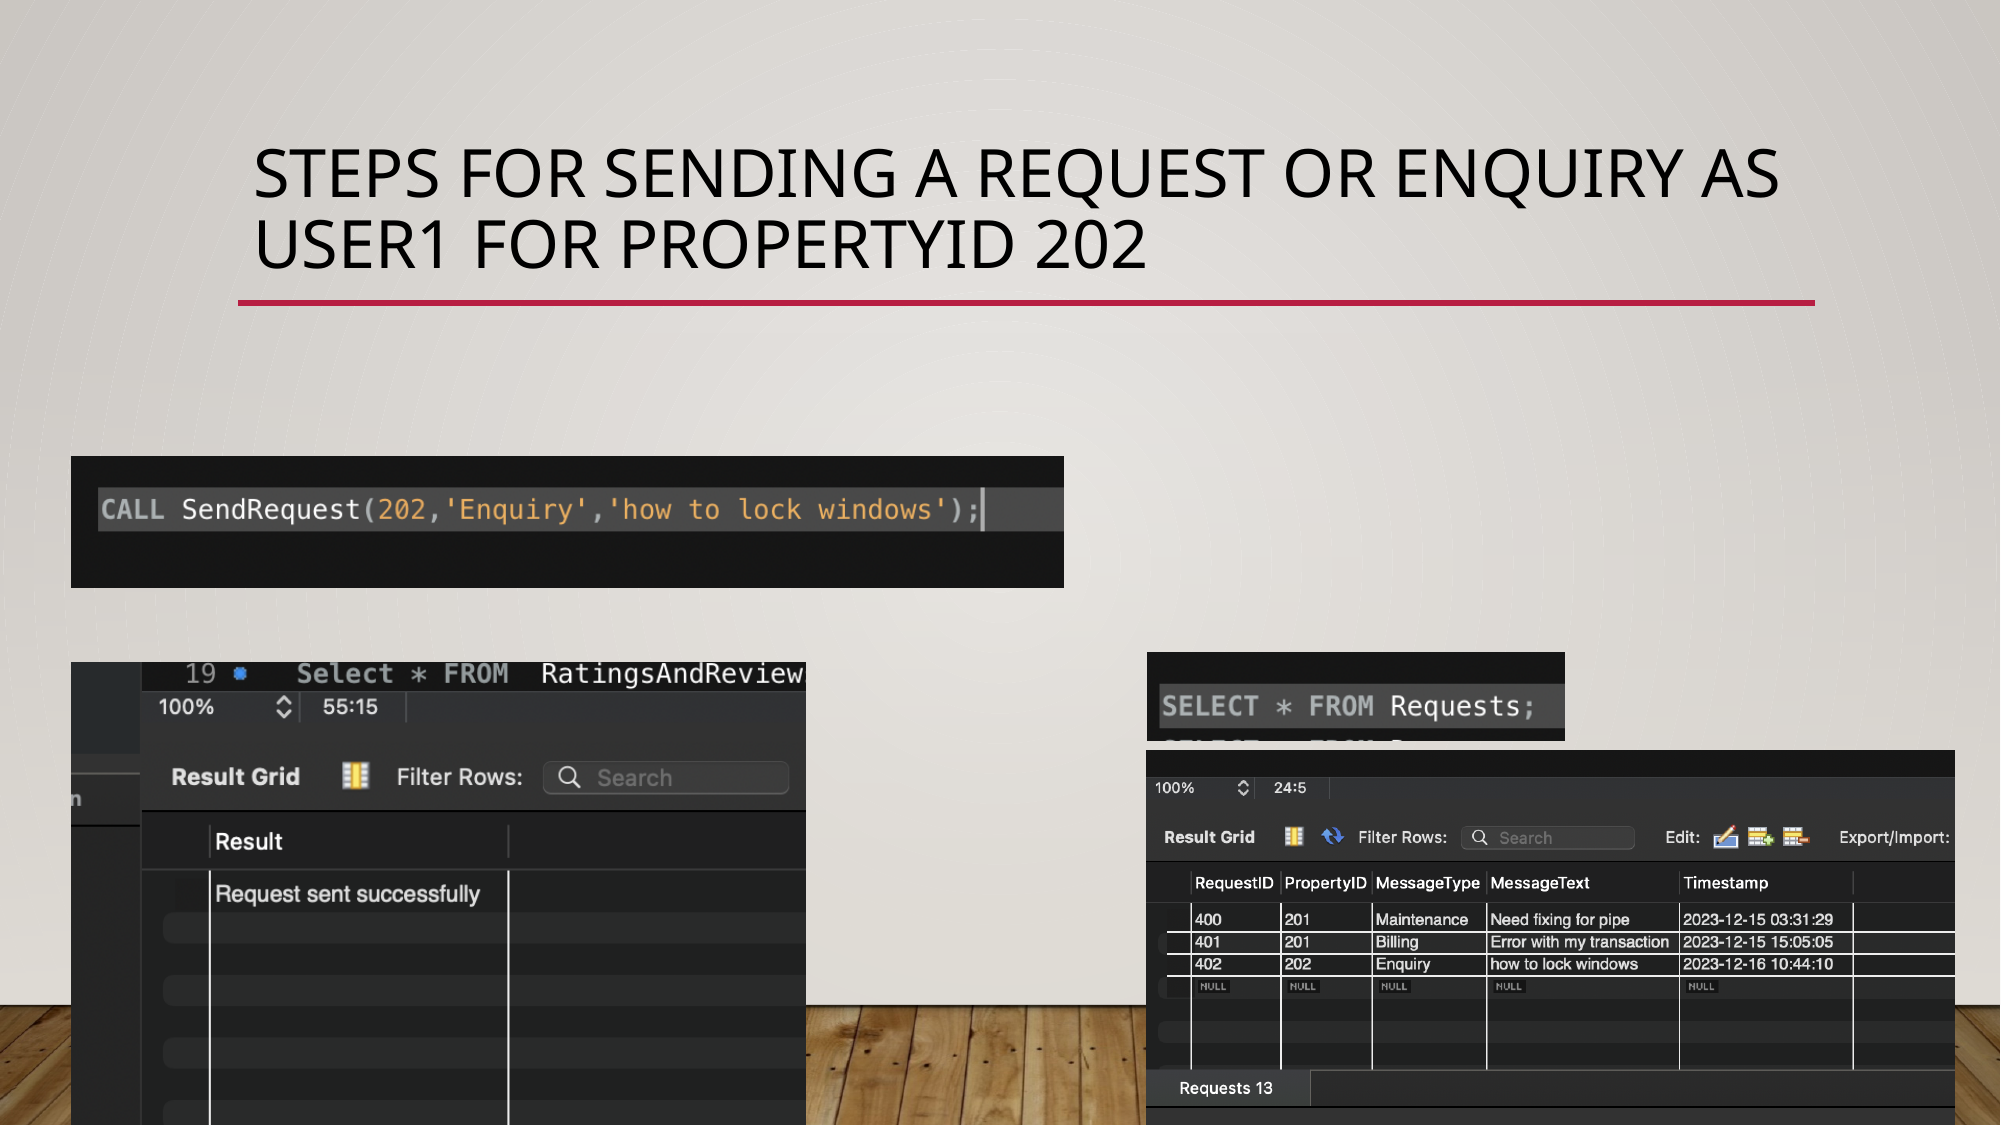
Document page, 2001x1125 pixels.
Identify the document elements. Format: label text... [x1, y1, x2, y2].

picture [1147, 652, 1565, 741]
title Steps for sending a request or enquiry as user1 FOR PROPERTYID 202 [238, 131, 1814, 305]
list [71, 456, 1064, 589]
picture [0, 662, 2000, 1125]
